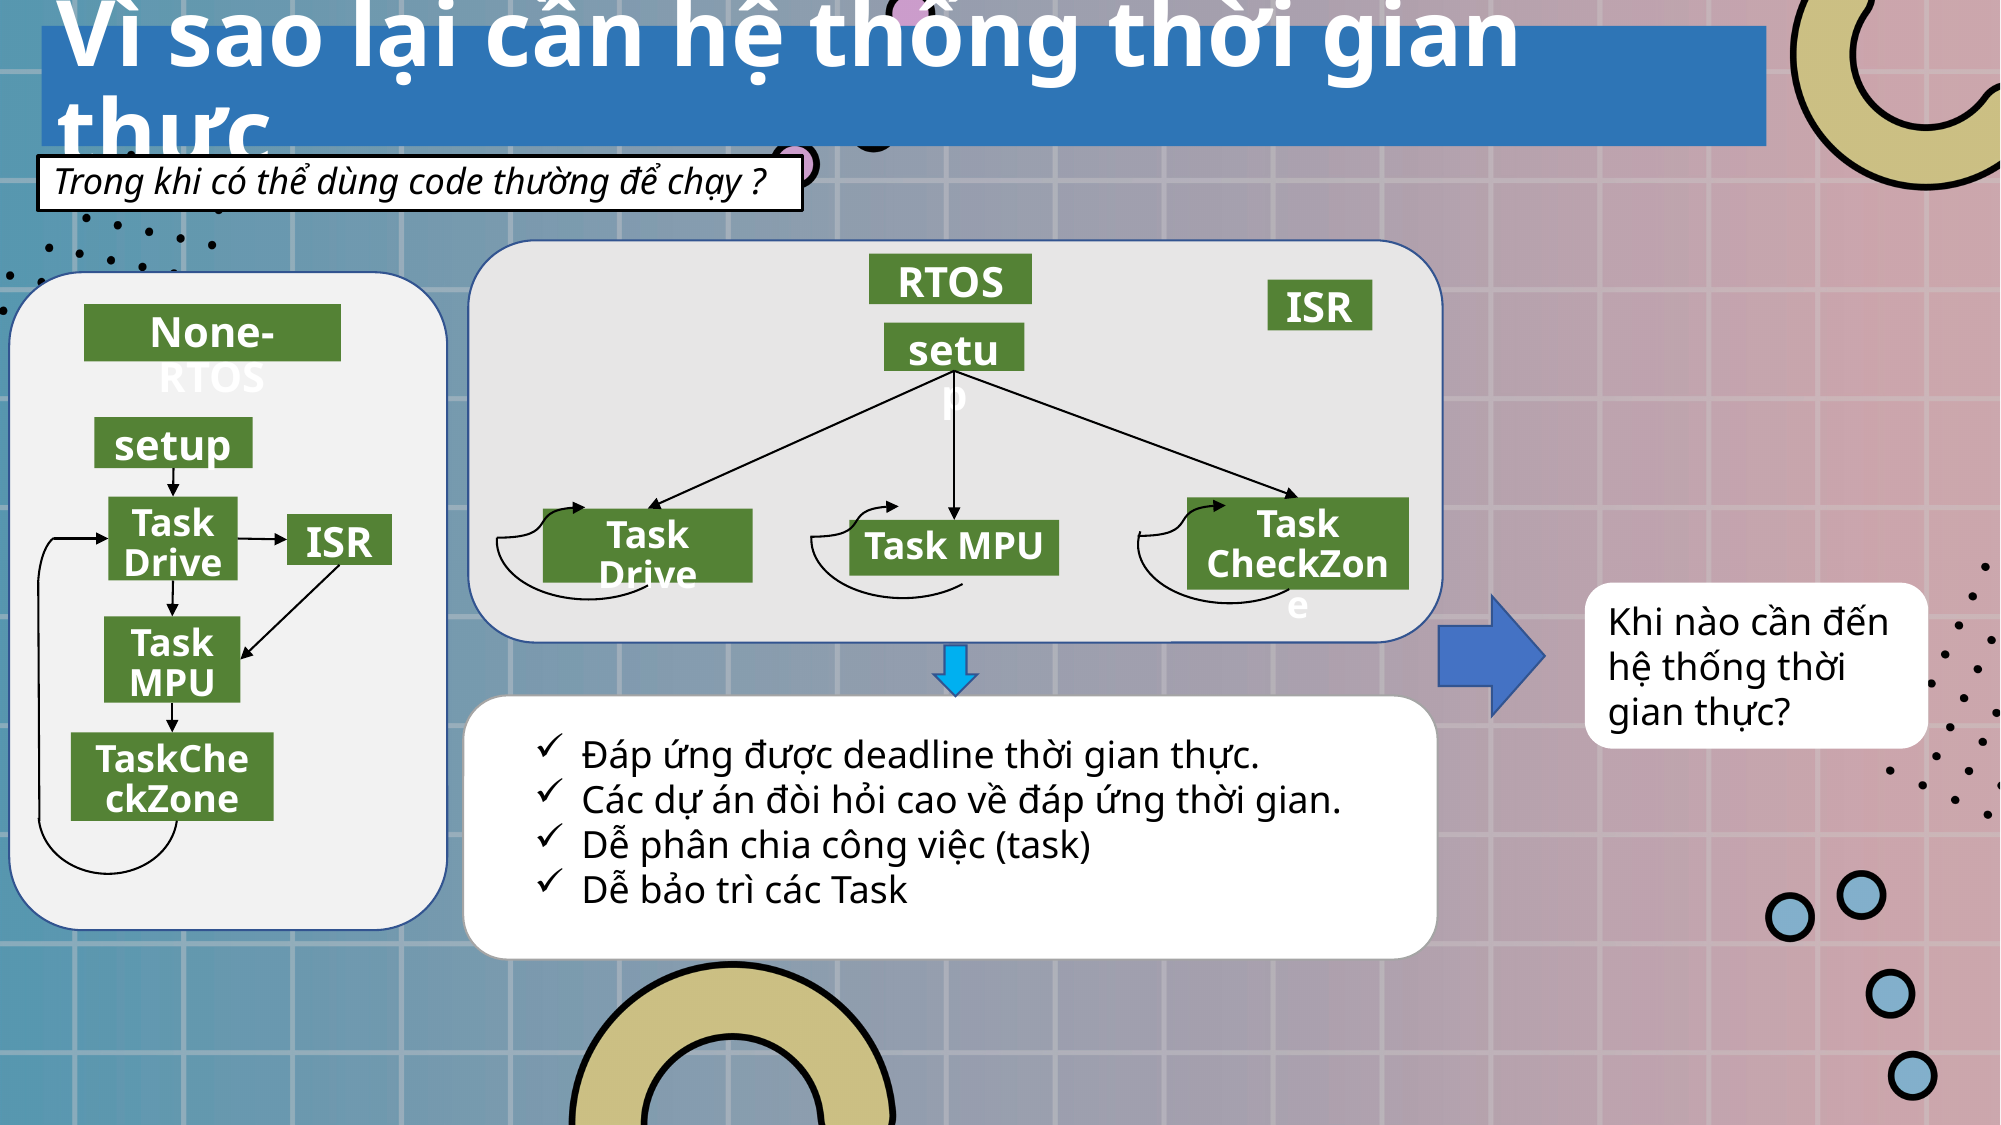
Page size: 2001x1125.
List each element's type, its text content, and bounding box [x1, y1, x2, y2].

text_box [1437, 593, 1547, 719]
text_box Khi nào cần đến hệ thống thời gian thực? [1584, 582, 1929, 749]
list Trong khi có thể dùng code thường để chạy ? [38, 156, 803, 211]
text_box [9, 272, 1373, 931]
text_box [468, 240, 1443, 643]
title Vì sao lại cần hệ thống thời gian thực [41, 25, 1767, 147]
picture [0, 0, 2001, 1125]
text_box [463, 695, 1438, 960]
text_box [240, 564, 340, 660]
